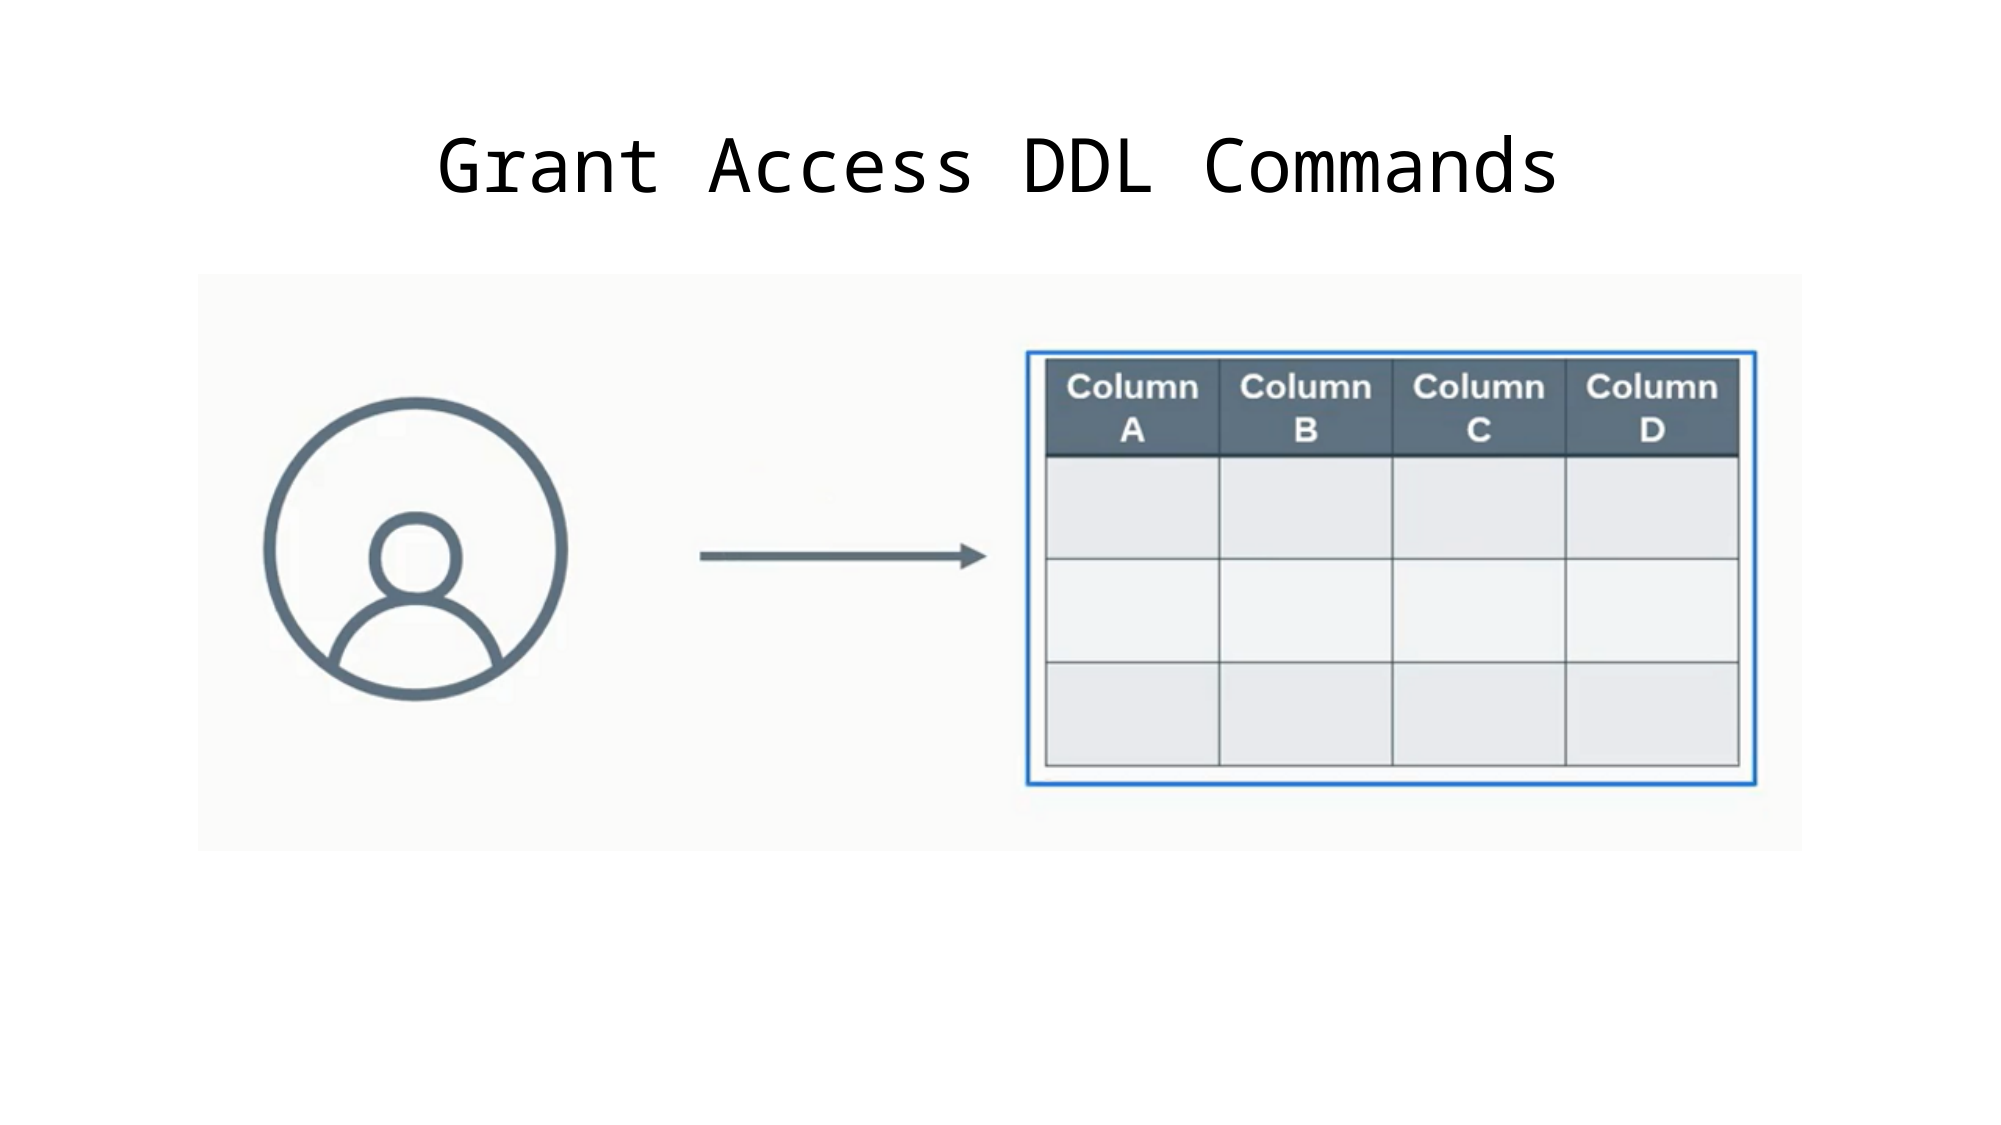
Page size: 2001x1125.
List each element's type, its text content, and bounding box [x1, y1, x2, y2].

picture [198, 274, 1802, 851]
title Grant Access DDL Commands [137, 59, 1863, 278]
